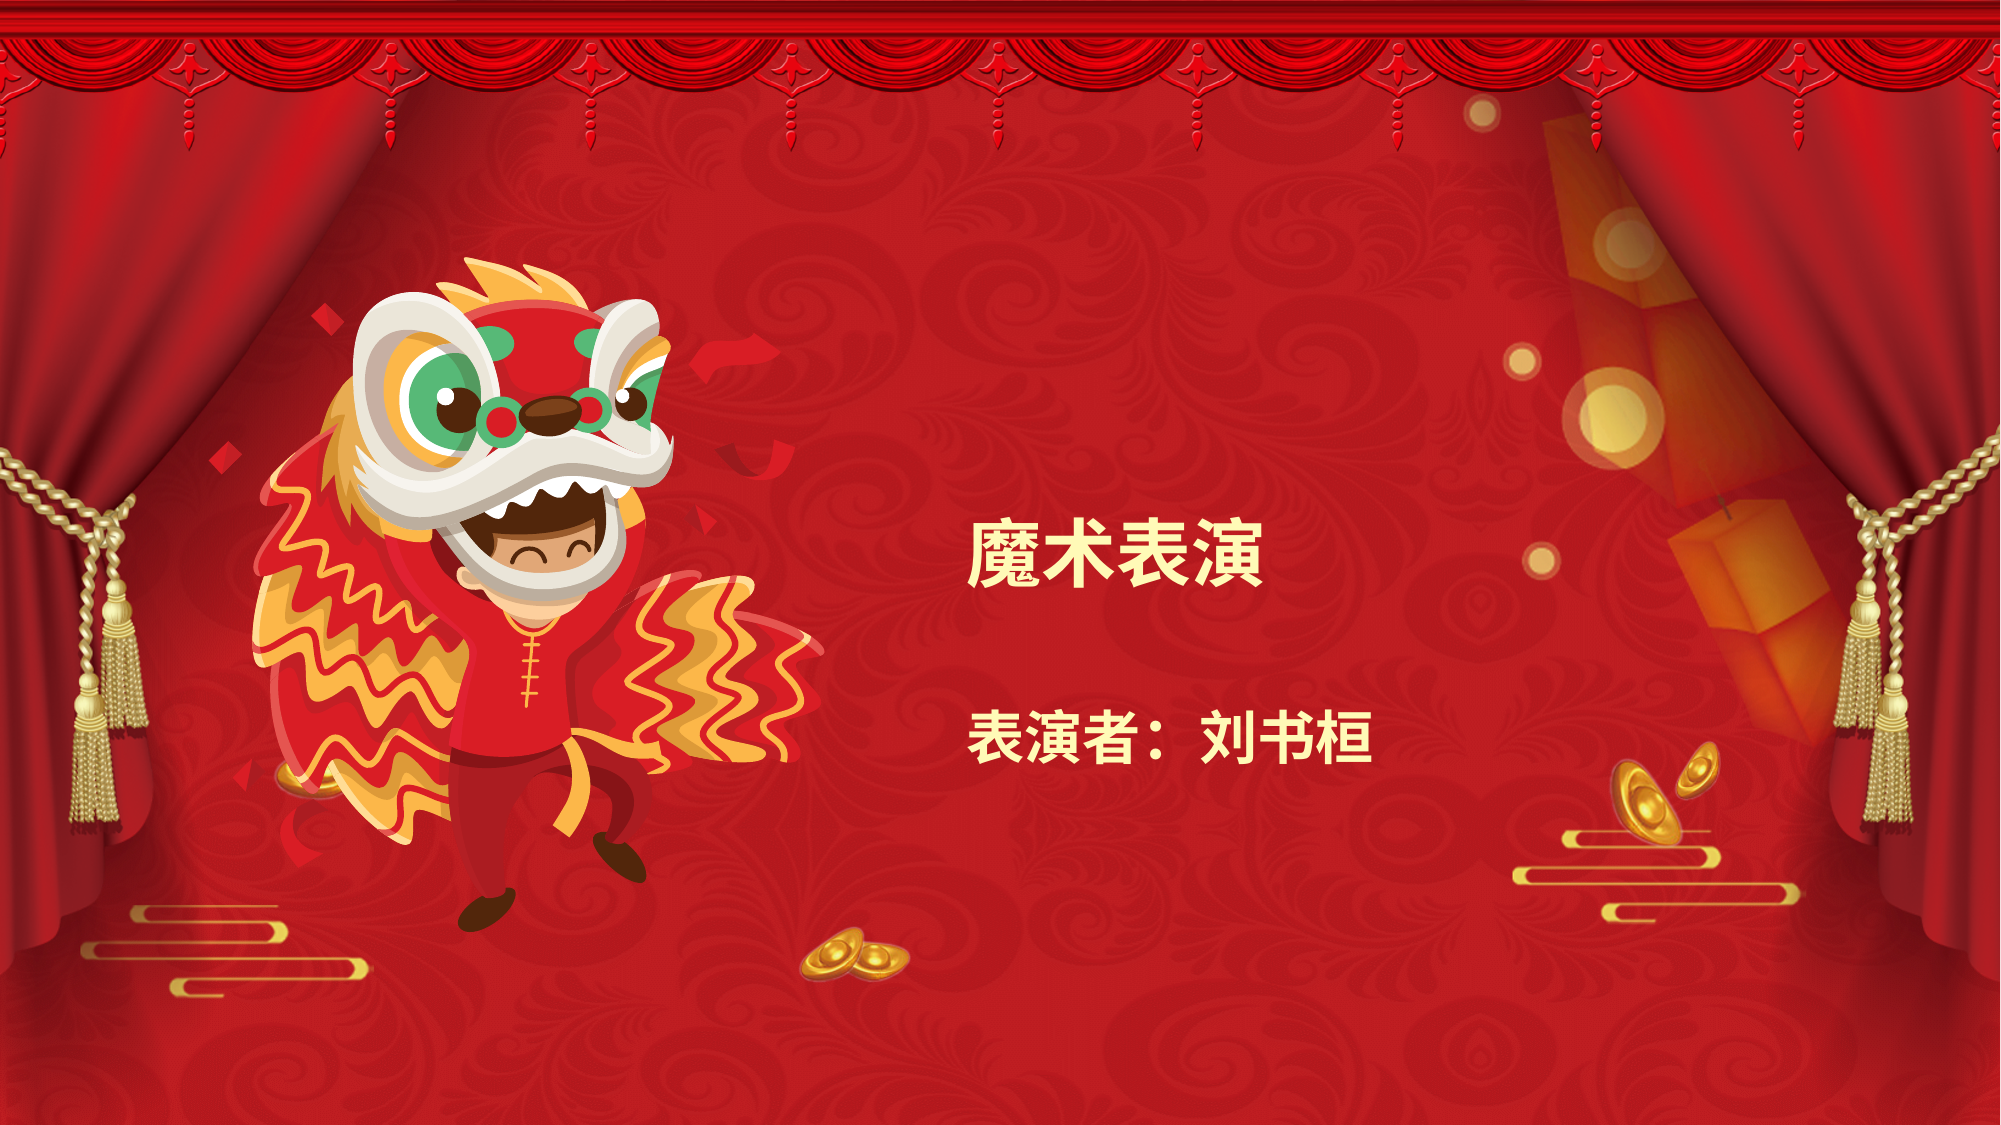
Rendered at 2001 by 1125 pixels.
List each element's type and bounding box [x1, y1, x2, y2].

text_box [208, 252, 840, 940]
picture [0, 0, 2001, 1125]
text_box [951, 481, 1783, 781]
